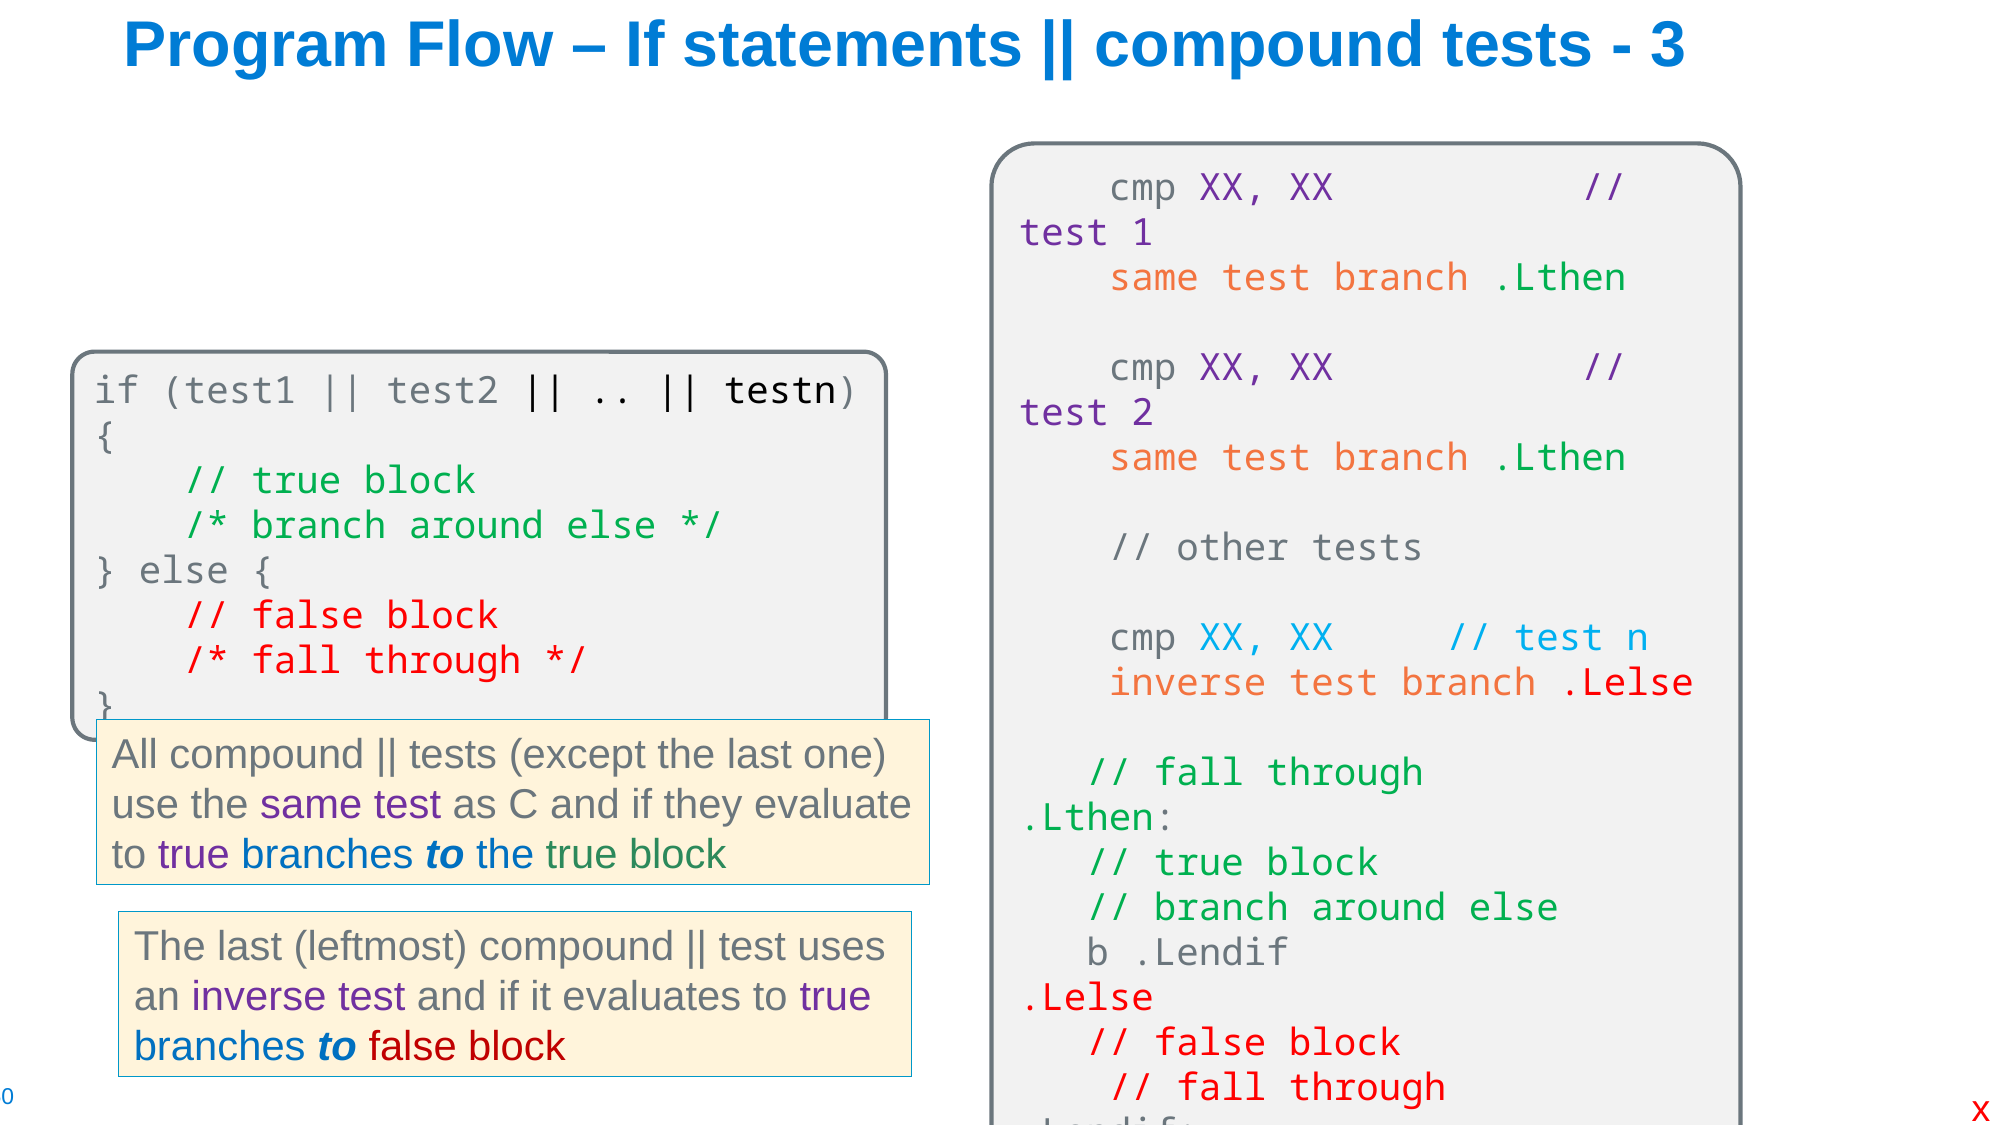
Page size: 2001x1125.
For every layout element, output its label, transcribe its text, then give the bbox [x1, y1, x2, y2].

text_box The last (leftmost) compound || test uses an inverse test and if it evaluates to true branches to false block [118, 911, 912, 1077]
text_box cmp XX, XX // test 1 same test branch .Lthen cmp XX, XX // test 2 same test branch .Lthen // other tests cmp XX, XX // test n inverse test branch .Lelse // fall through .Lthen: // true block // branch around else b .Lendif .Lelse // false block // fall through .Lendif: [991, 143, 1741, 1125]
text_box All compound || tests (except the last one) use the same test as C and if they evaluate to true branches to the true block [96, 719, 930, 885]
text_box x [1956, 1076, 2000, 1125]
text_box if (test1 || test2 || .. || testn) { // true block /* branch around else */ } else { // false block /* fall through */ } [72, 351, 886, 740]
title Program Flow – If statements || compound tests - 3 [108, 19, 1957, 87]
